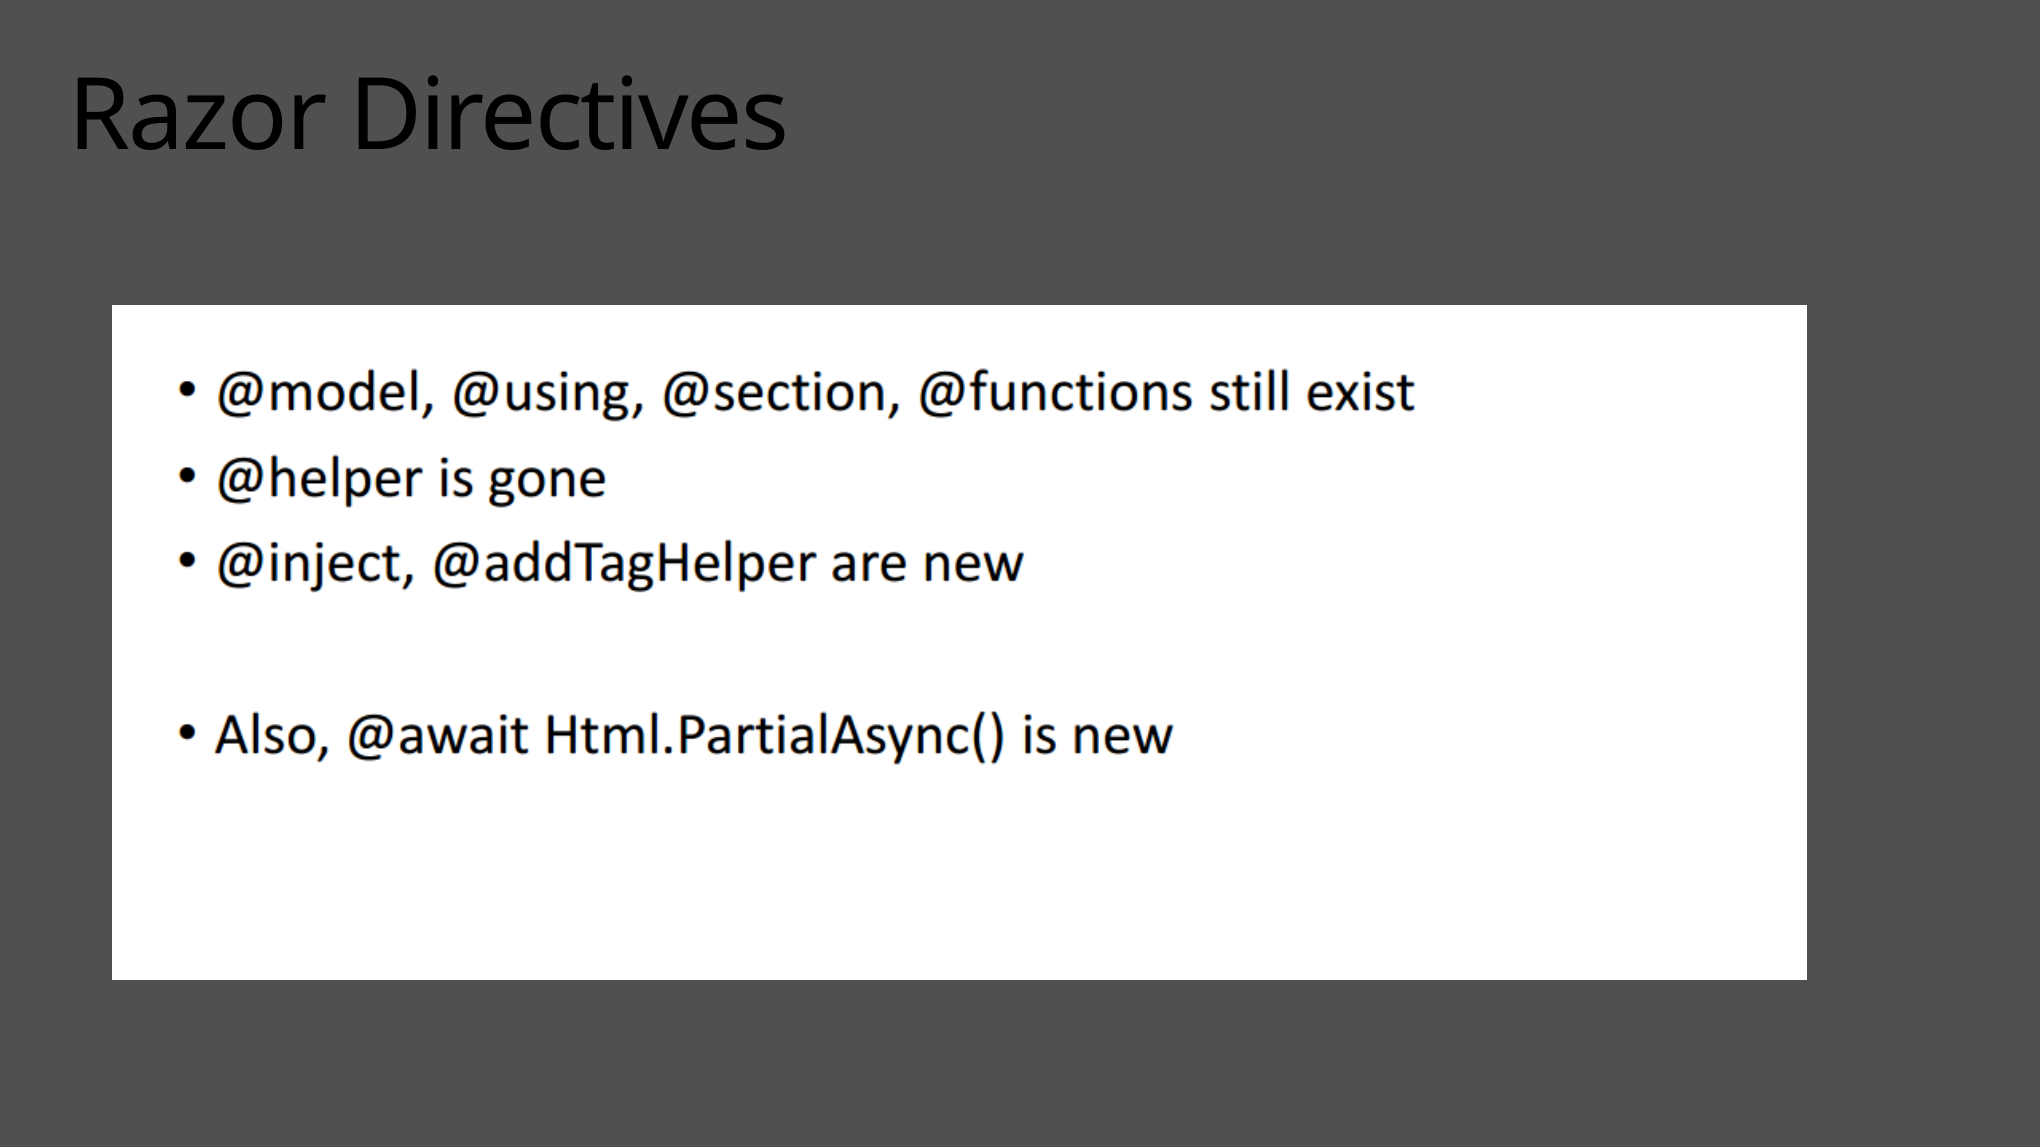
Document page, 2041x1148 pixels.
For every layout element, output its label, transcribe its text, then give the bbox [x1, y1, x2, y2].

list [140, 305, 1900, 1034]
picture [112, 305, 1807, 980]
title Razor Directives [45, 48, 1996, 199]
